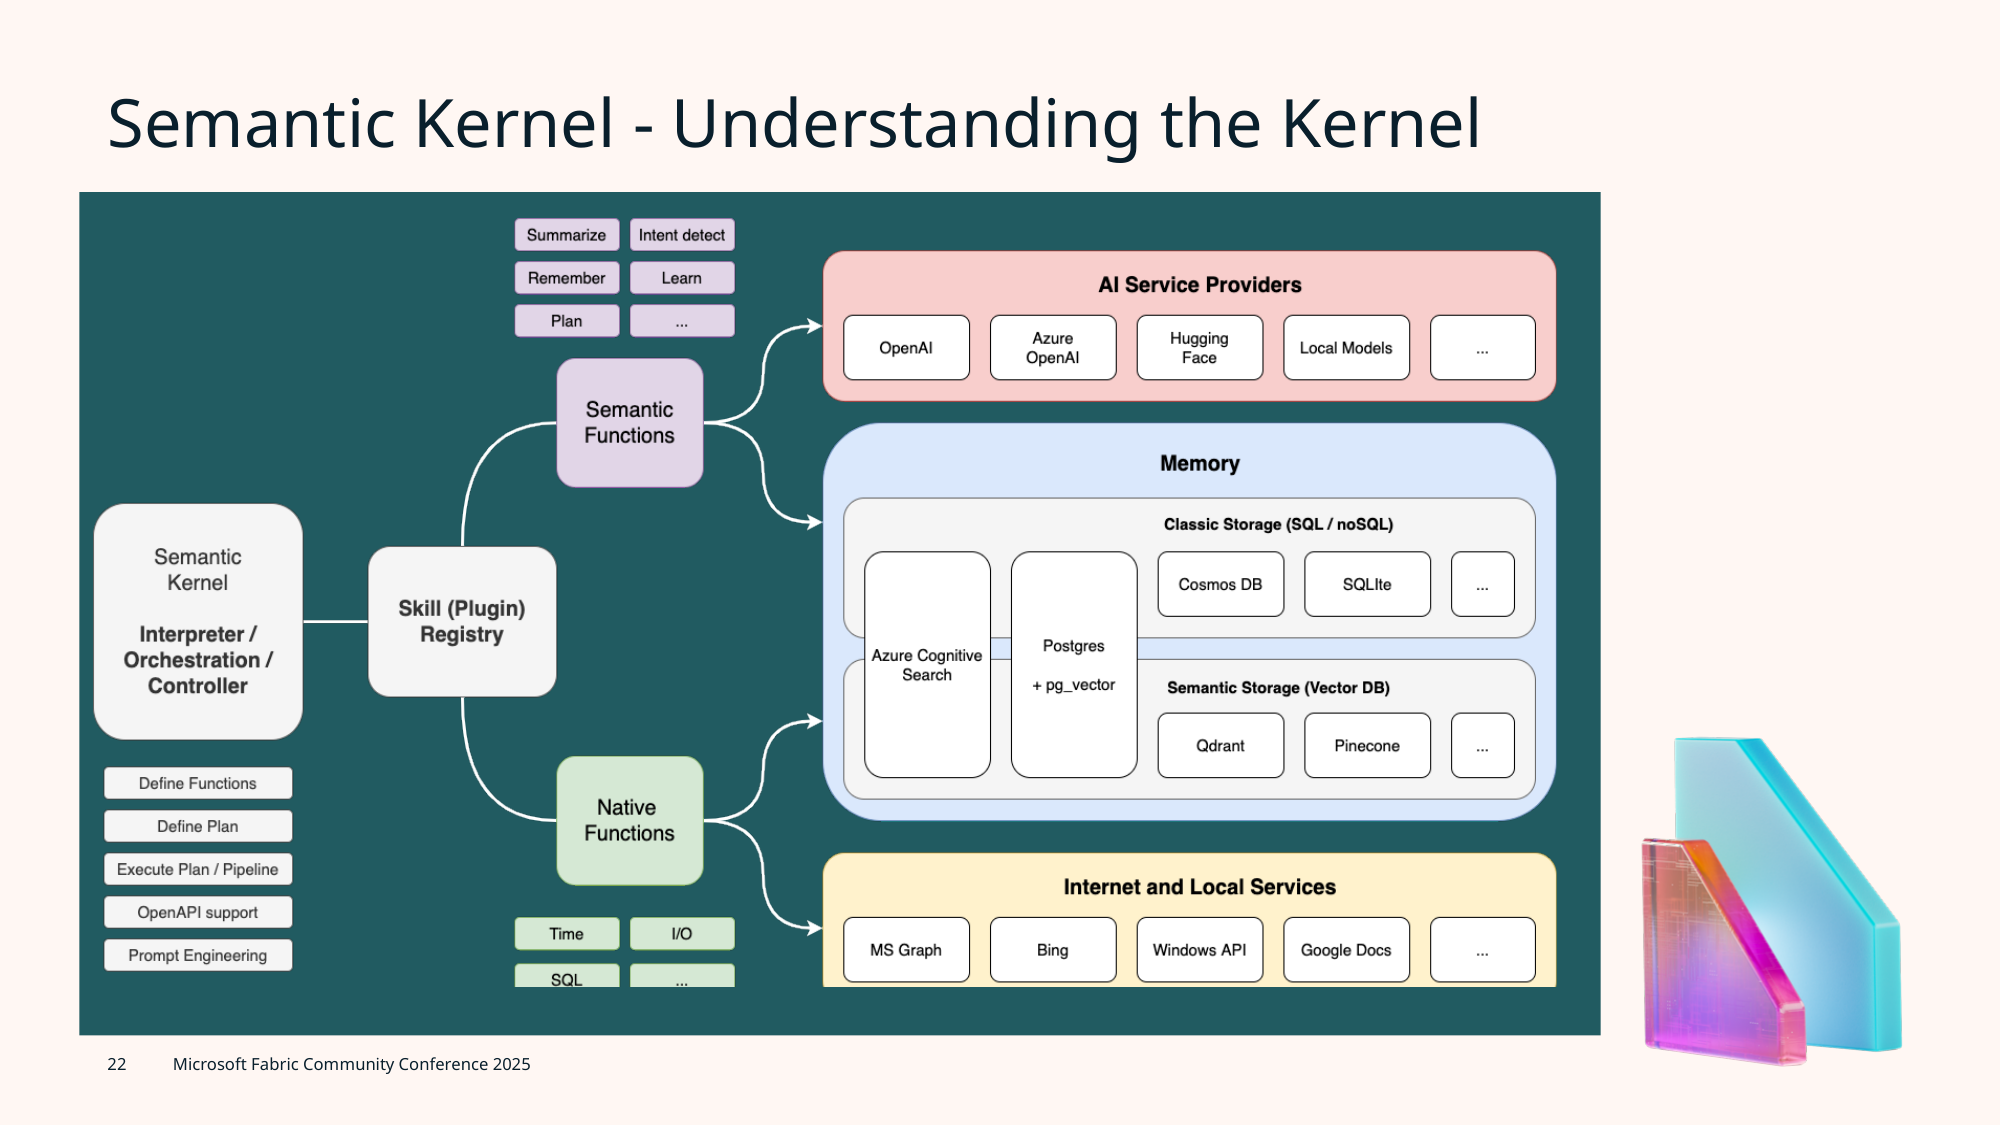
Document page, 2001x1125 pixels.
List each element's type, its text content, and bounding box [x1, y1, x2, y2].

text_box [78, 191, 1602, 1036]
title Semantic Kernel - Understanding the Kernel [92, 82, 1908, 202]
picture [92, 201, 1557, 987]
footer Microsoft Fabric Community Conference 2025 [158, 1035, 627, 1096]
slide_number 22 [92, 1035, 158, 1096]
picture [1570, 696, 1953, 1096]
